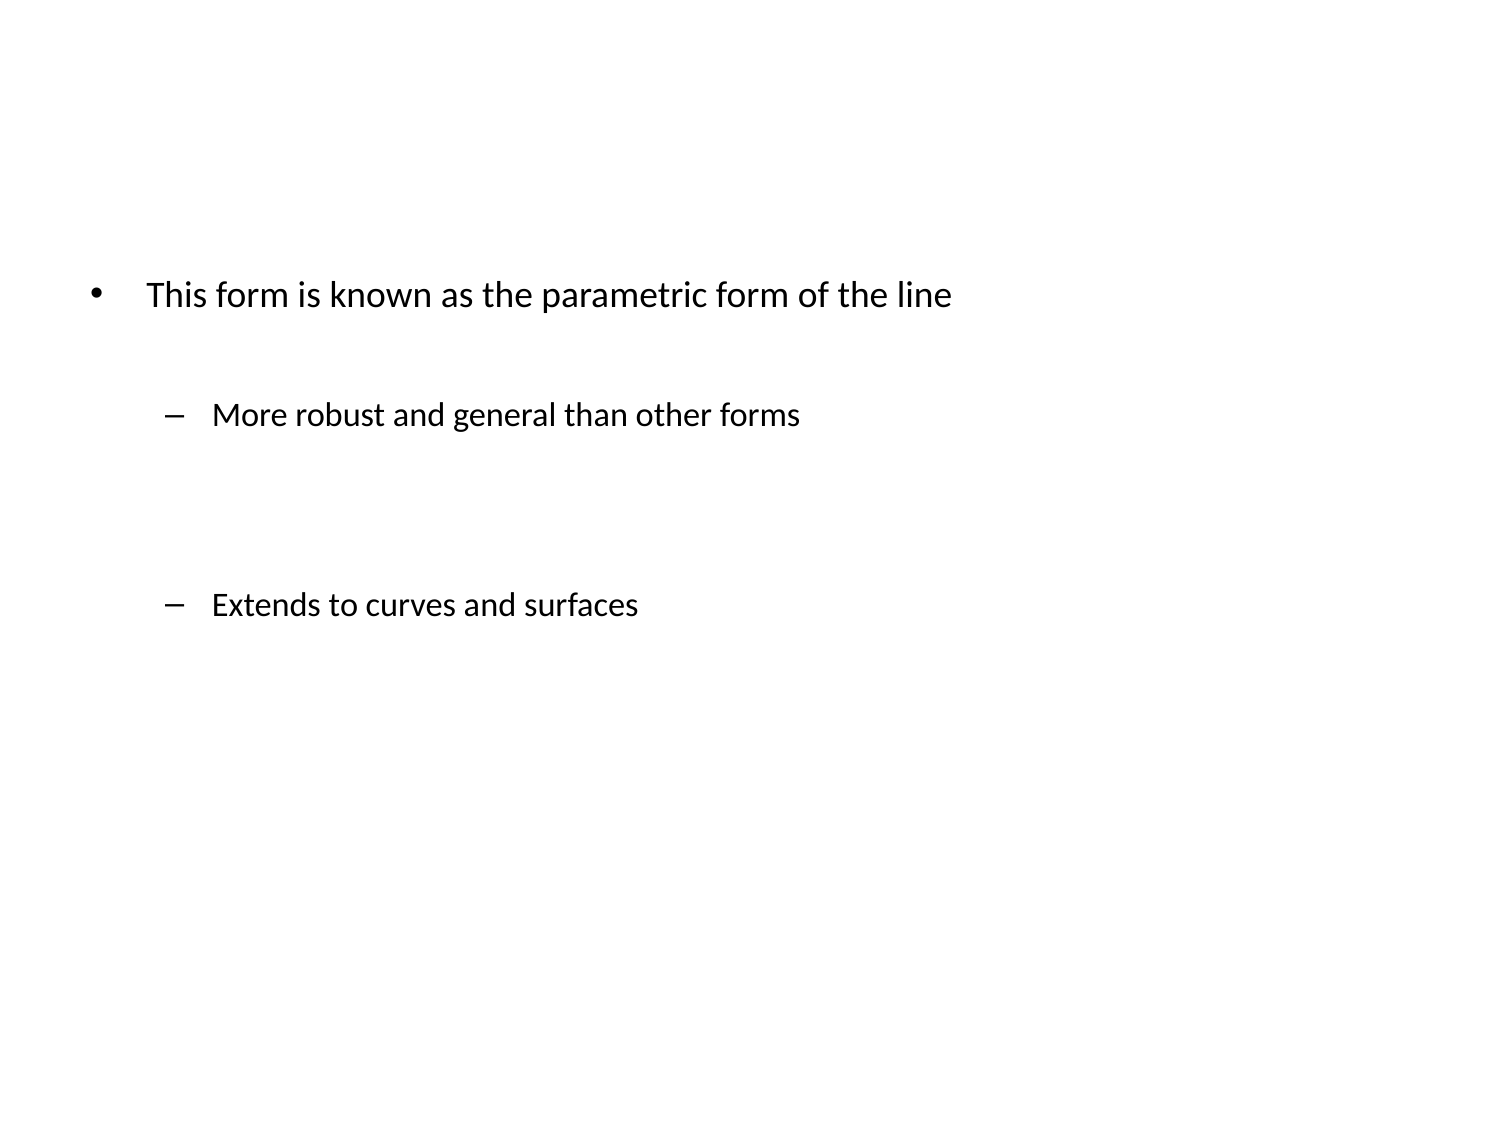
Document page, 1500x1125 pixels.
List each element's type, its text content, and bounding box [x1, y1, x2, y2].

list This form is known as the parametric form of the line More robust and general than other forms Extends to curves and surfaces [75, 262, 1425, 1005]
